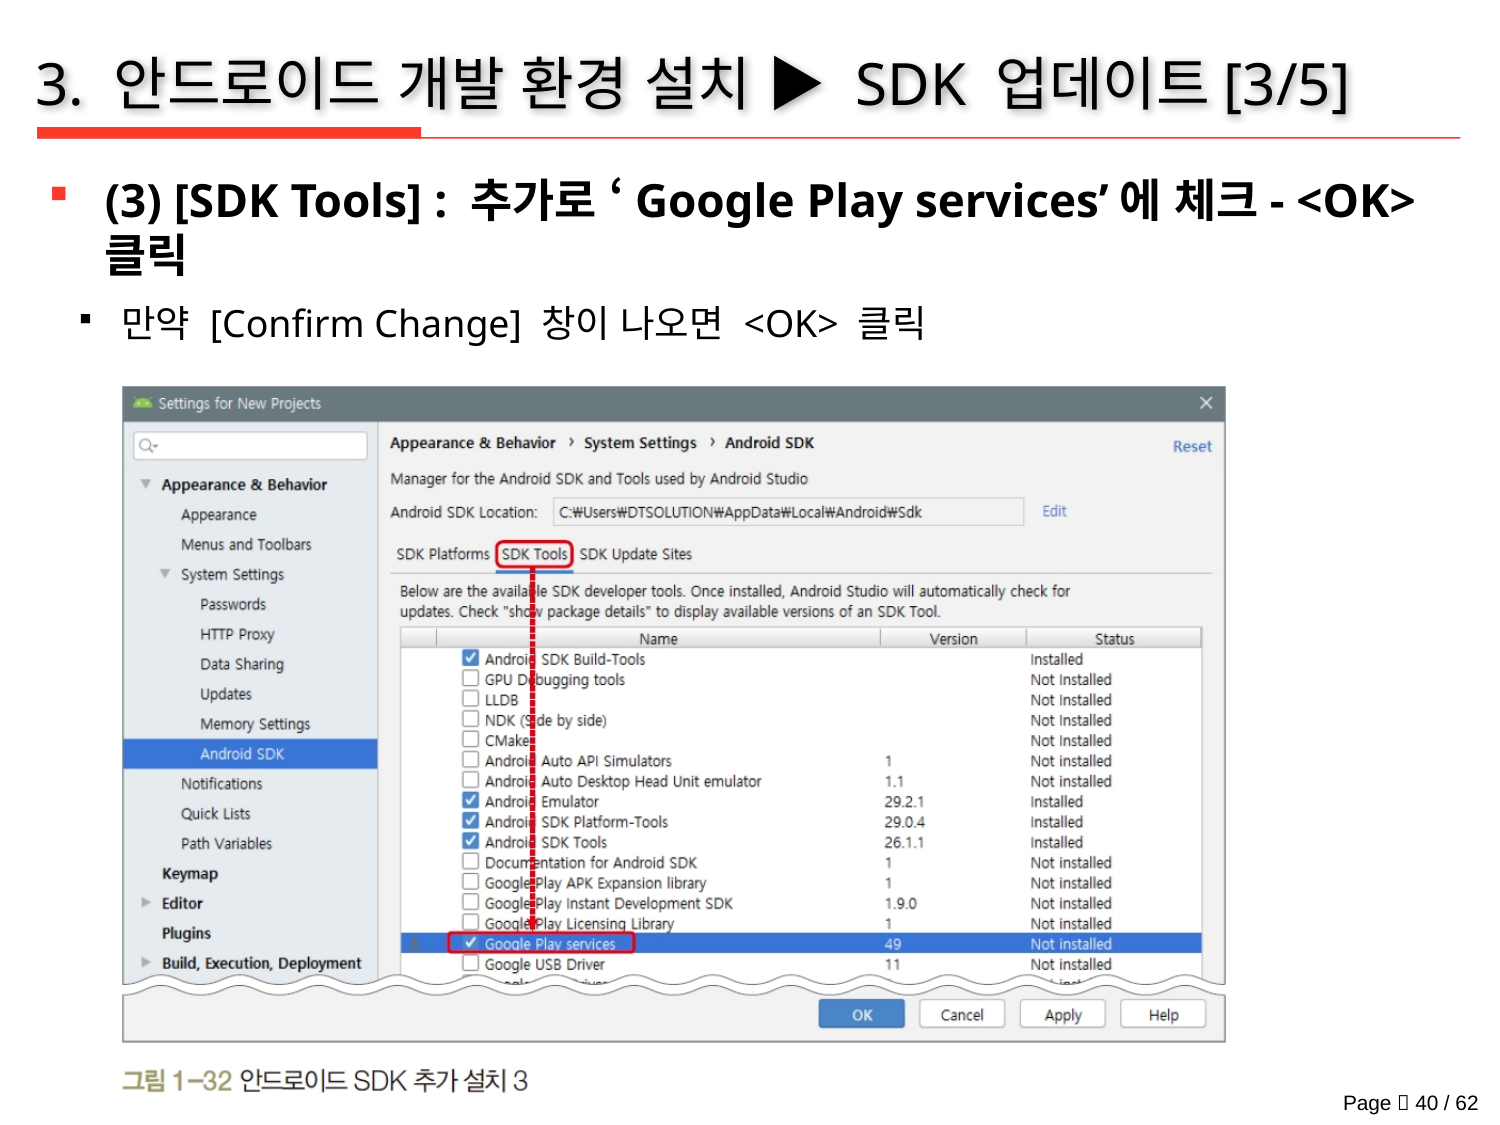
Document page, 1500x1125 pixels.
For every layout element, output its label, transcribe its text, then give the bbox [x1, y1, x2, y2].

title 3. 안드로이드 개발 환경 설치 ▶ SDK 업데이트[3/5] [35, 47, 1434, 142]
picture [118, 382, 1229, 1096]
list (3) [SDK Tools] : 추가로 ‘Google Play services’에 체크- <OK>클릭 만약 [Confirm Change] 창이 나오면 <OK> 클릭 [48, 171, 1448, 880]
